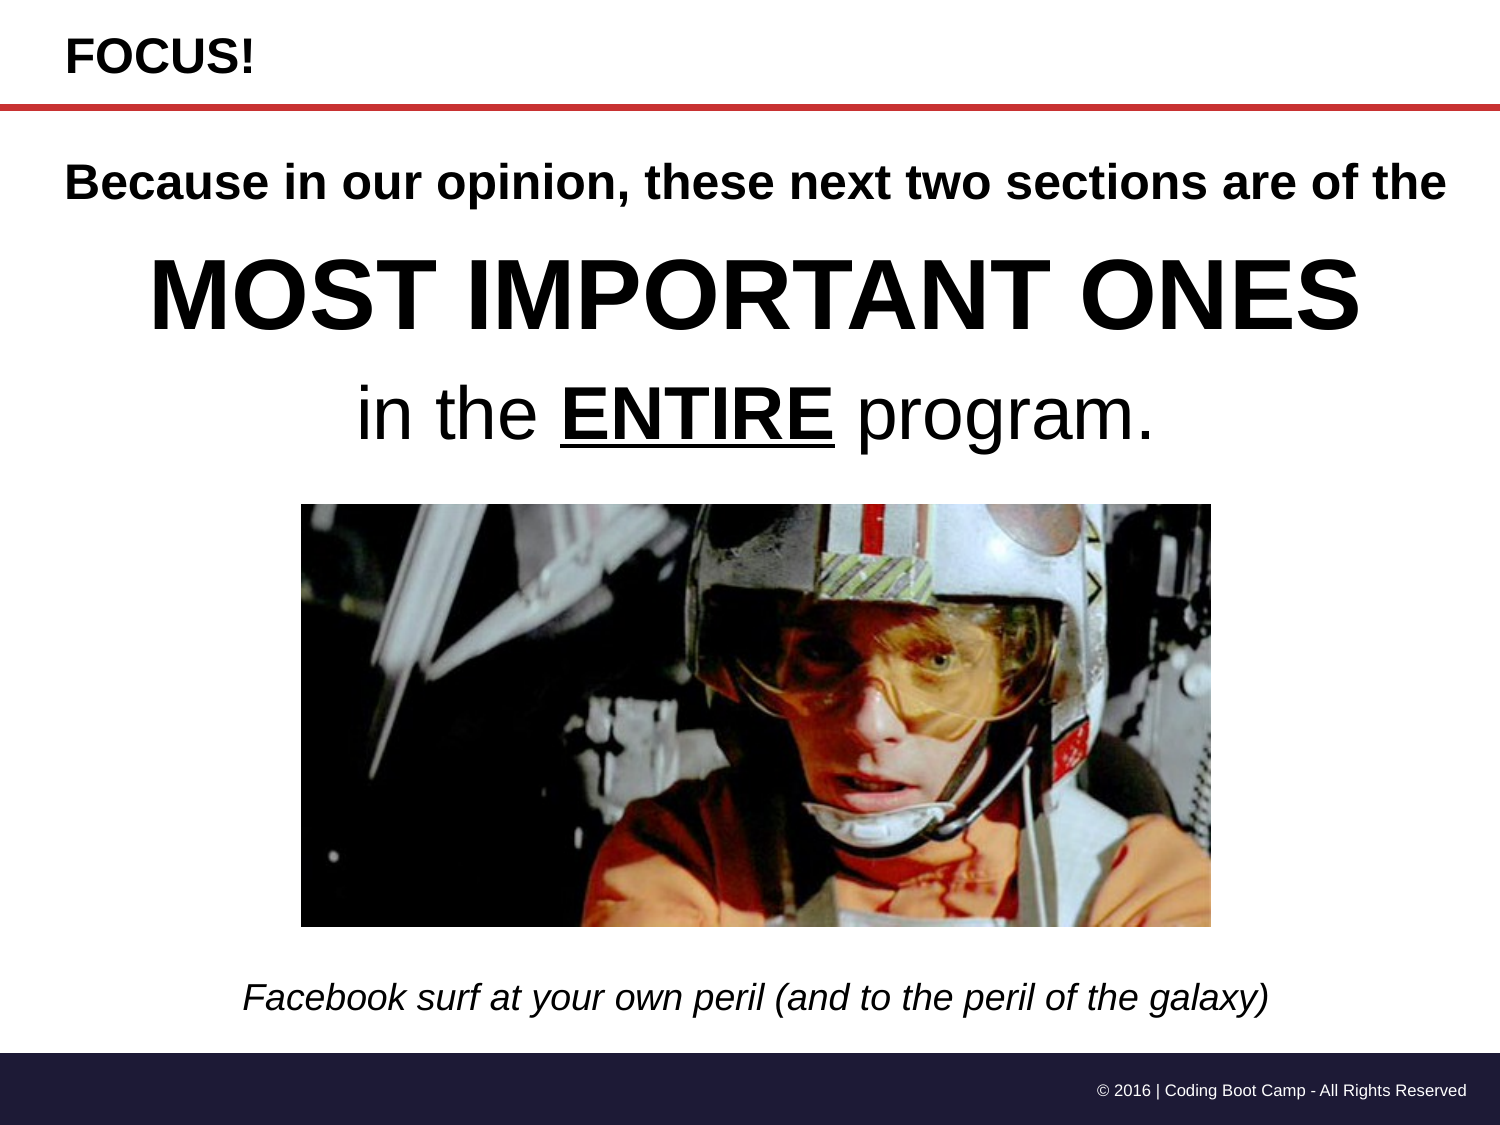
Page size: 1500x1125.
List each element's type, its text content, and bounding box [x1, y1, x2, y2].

text_box Because in our opinion, these next two sections are of the MOST IMPORTANT ONES in the ENTIRE program. [30, 134, 1483, 505]
picture [301, 504, 1211, 927]
text_box Facebook surf at your own peril (and to the peril of the galaxy) [227, 965, 1286, 1026]
text_box FOCUS! [50, 16, 913, 91]
